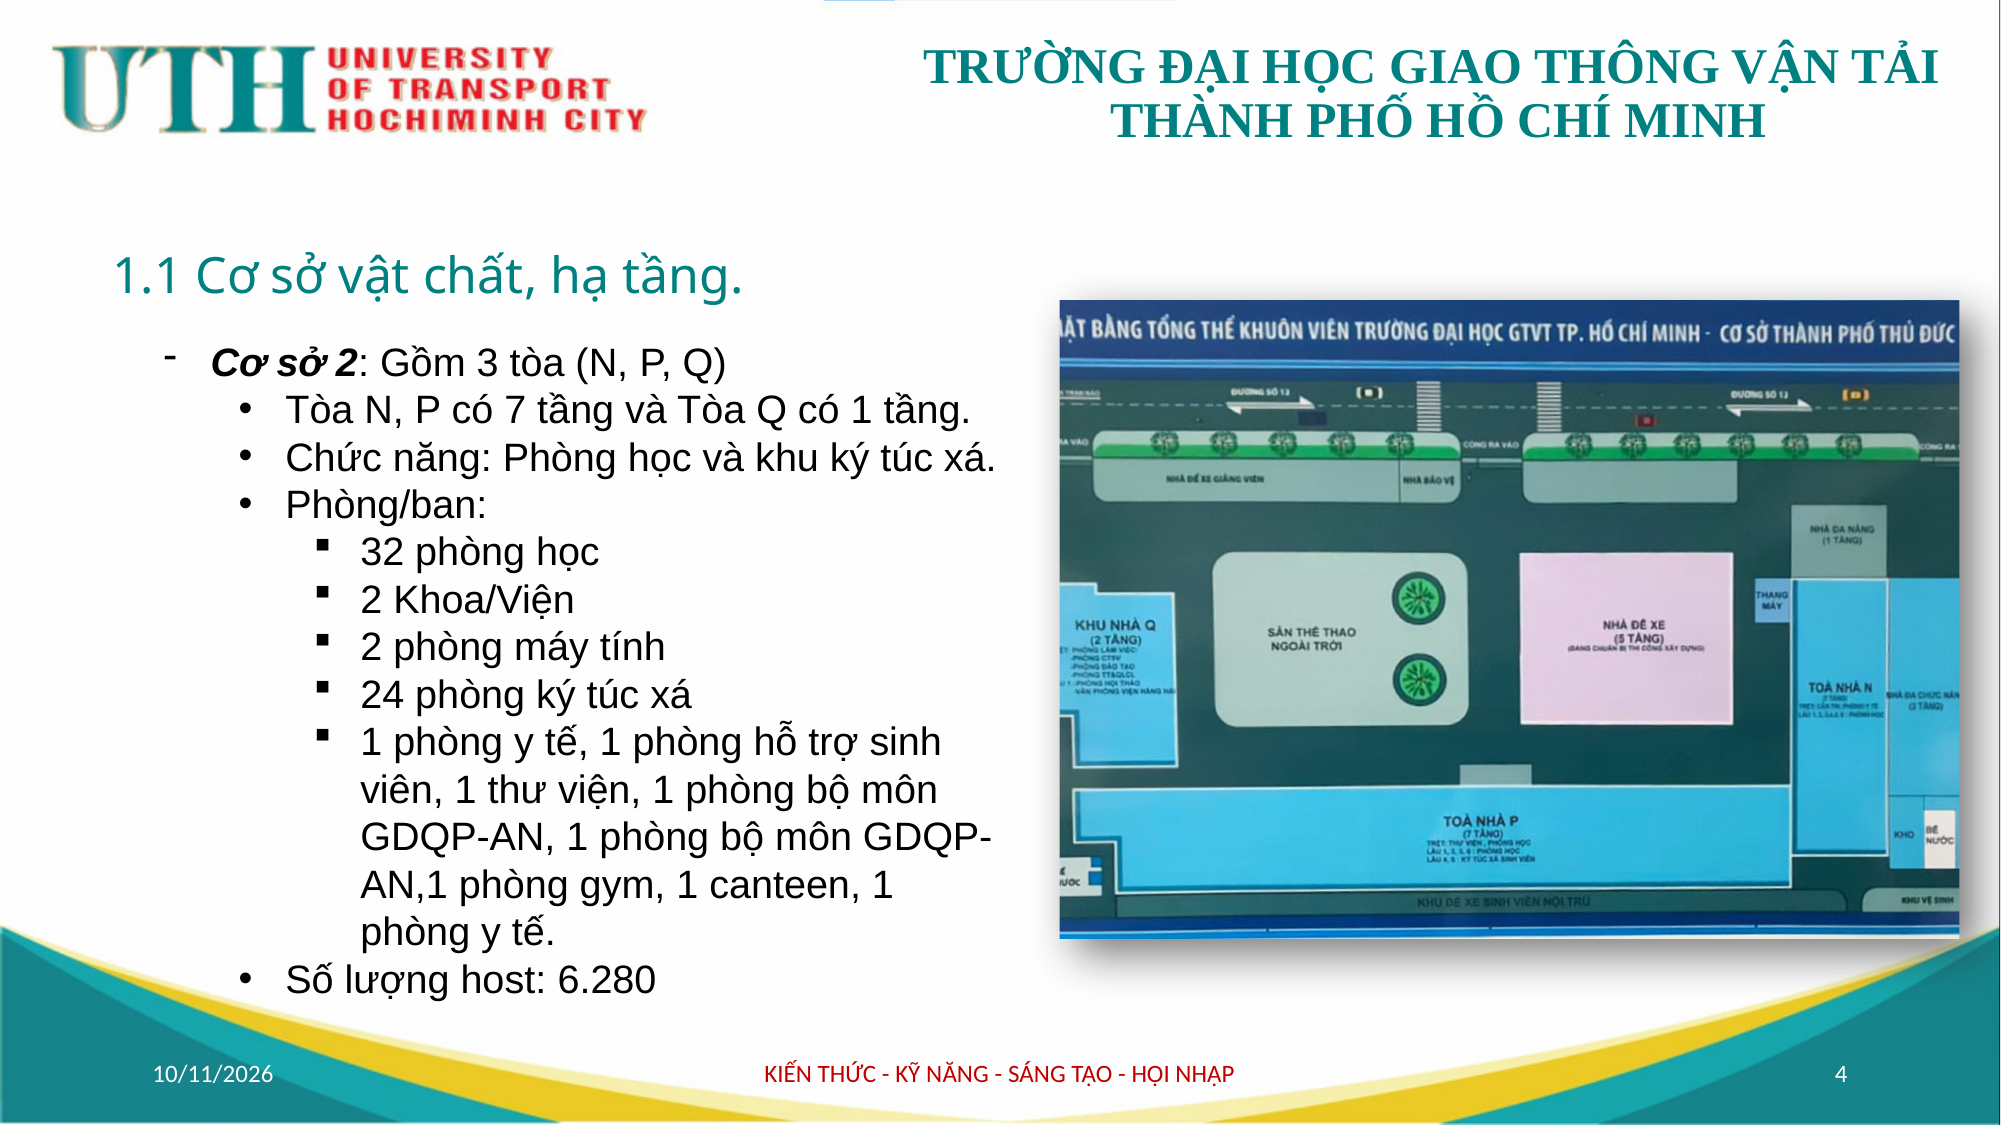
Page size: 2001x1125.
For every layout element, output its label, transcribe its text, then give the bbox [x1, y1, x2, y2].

footer KIẾN THỨC - KỸ NĂNG - SÁNG TẠO - HỘI NHẬP [662, 1042, 1338, 1103]
subtitle 1.1 Cơ sở vật chất, hạ tầng. [65, 242, 791, 321]
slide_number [137, 1042, 588, 1103]
text_box Cơ sở 2: Gồm 3 tòa (N, P, Q) Tòa N, P có 7 tầng và Tòa Q có 1 tầng. Chức năng: Phòng học và khu ký túc xá. Phòng/ban: 32 phòng học 2 Khoa/Viện 2 phòng máy tính 24 phòng ký túc xá 1 phòng y tế, 1 phòng hỗ trợ sinh viên, 1 thư viện, 1 phòng bộ môn GDQP-AN, 1 phòng bộ môn GDQP-AN,1 phòng gym, 1 canteen, 1 phòng y tế. Số lượng host: 6.280 [148, 281, 1030, 1104]
picture [0, 0, 2001, 1125]
slide_number 4 [1412, 1042, 1863, 1103]
